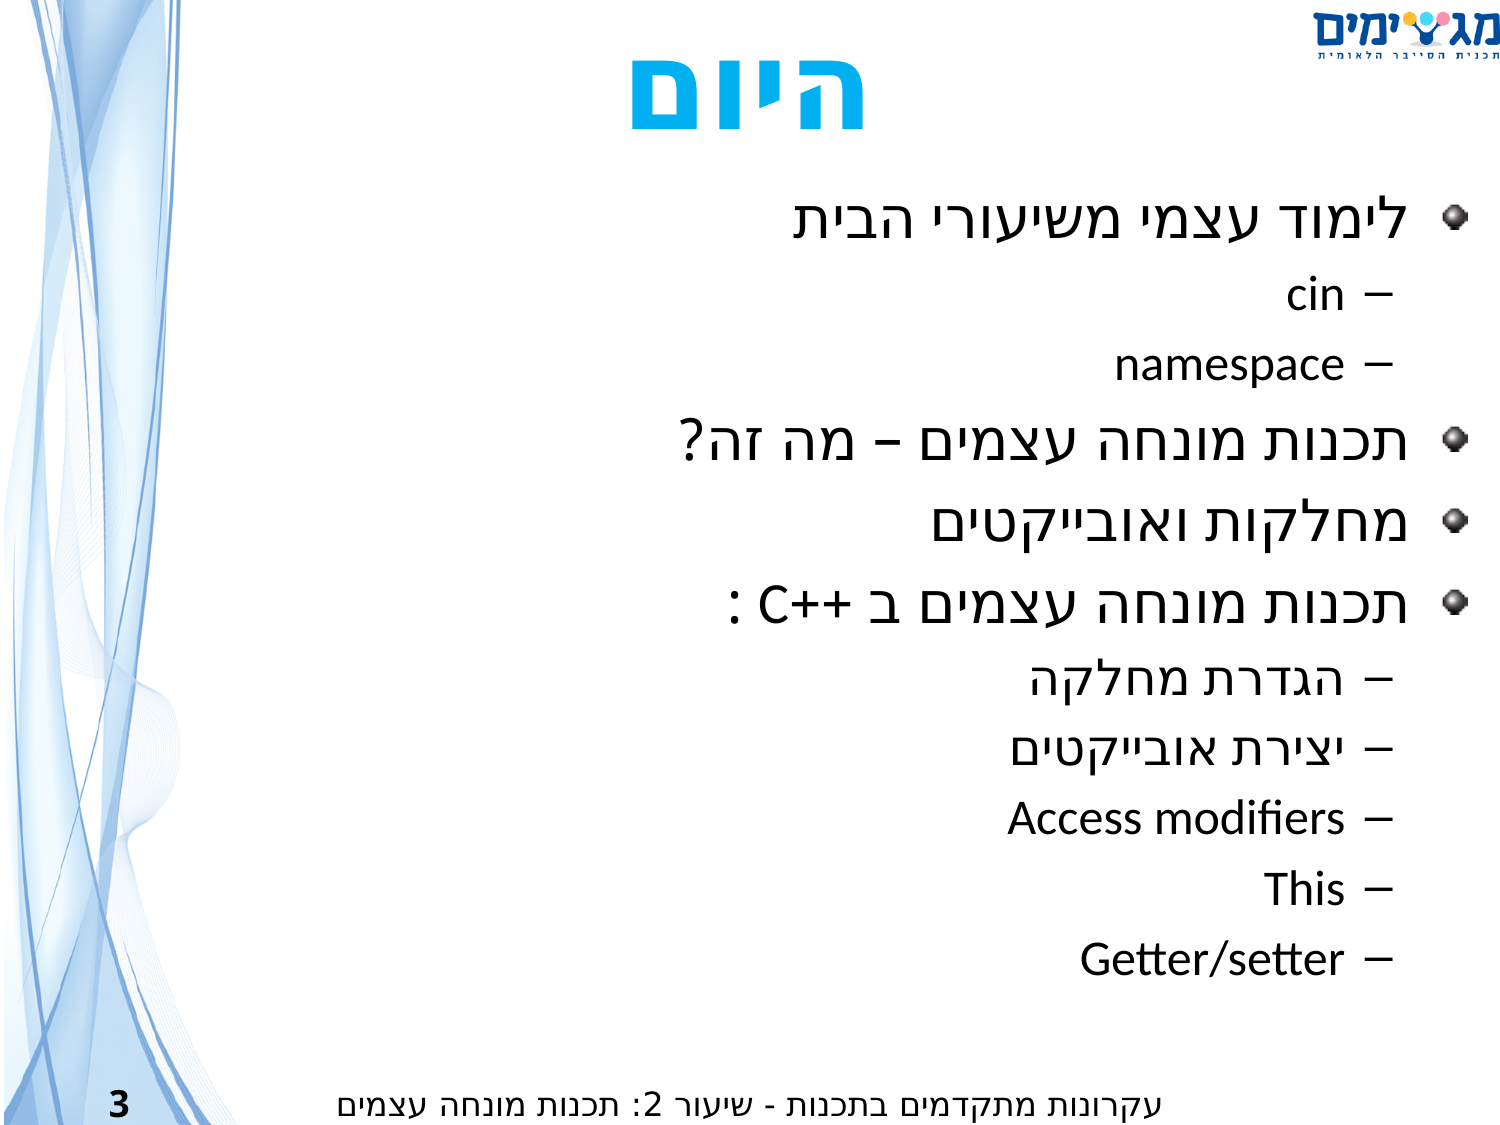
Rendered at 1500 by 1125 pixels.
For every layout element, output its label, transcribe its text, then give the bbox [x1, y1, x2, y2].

list לימוד עצמי משיעורי הבית cin namespace תכנות מונחה עצמים – מה זה? מחלקות ואובייקטים תכנות מונחה עצמים ב ++C : הגדרת מחלקה יצירת אובייקטים Access modifiers This Getter/setter [170, 172, 1483, 1073]
picture [1438, 585, 1468, 615]
list היום [190, 0, 1306, 163]
picture [1438, 504, 1468, 533]
picture [4, 0, 254, 1125]
picture [1306, 0, 1500, 87]
picture [1438, 200, 1468, 230]
picture [1438, 422, 1468, 452]
